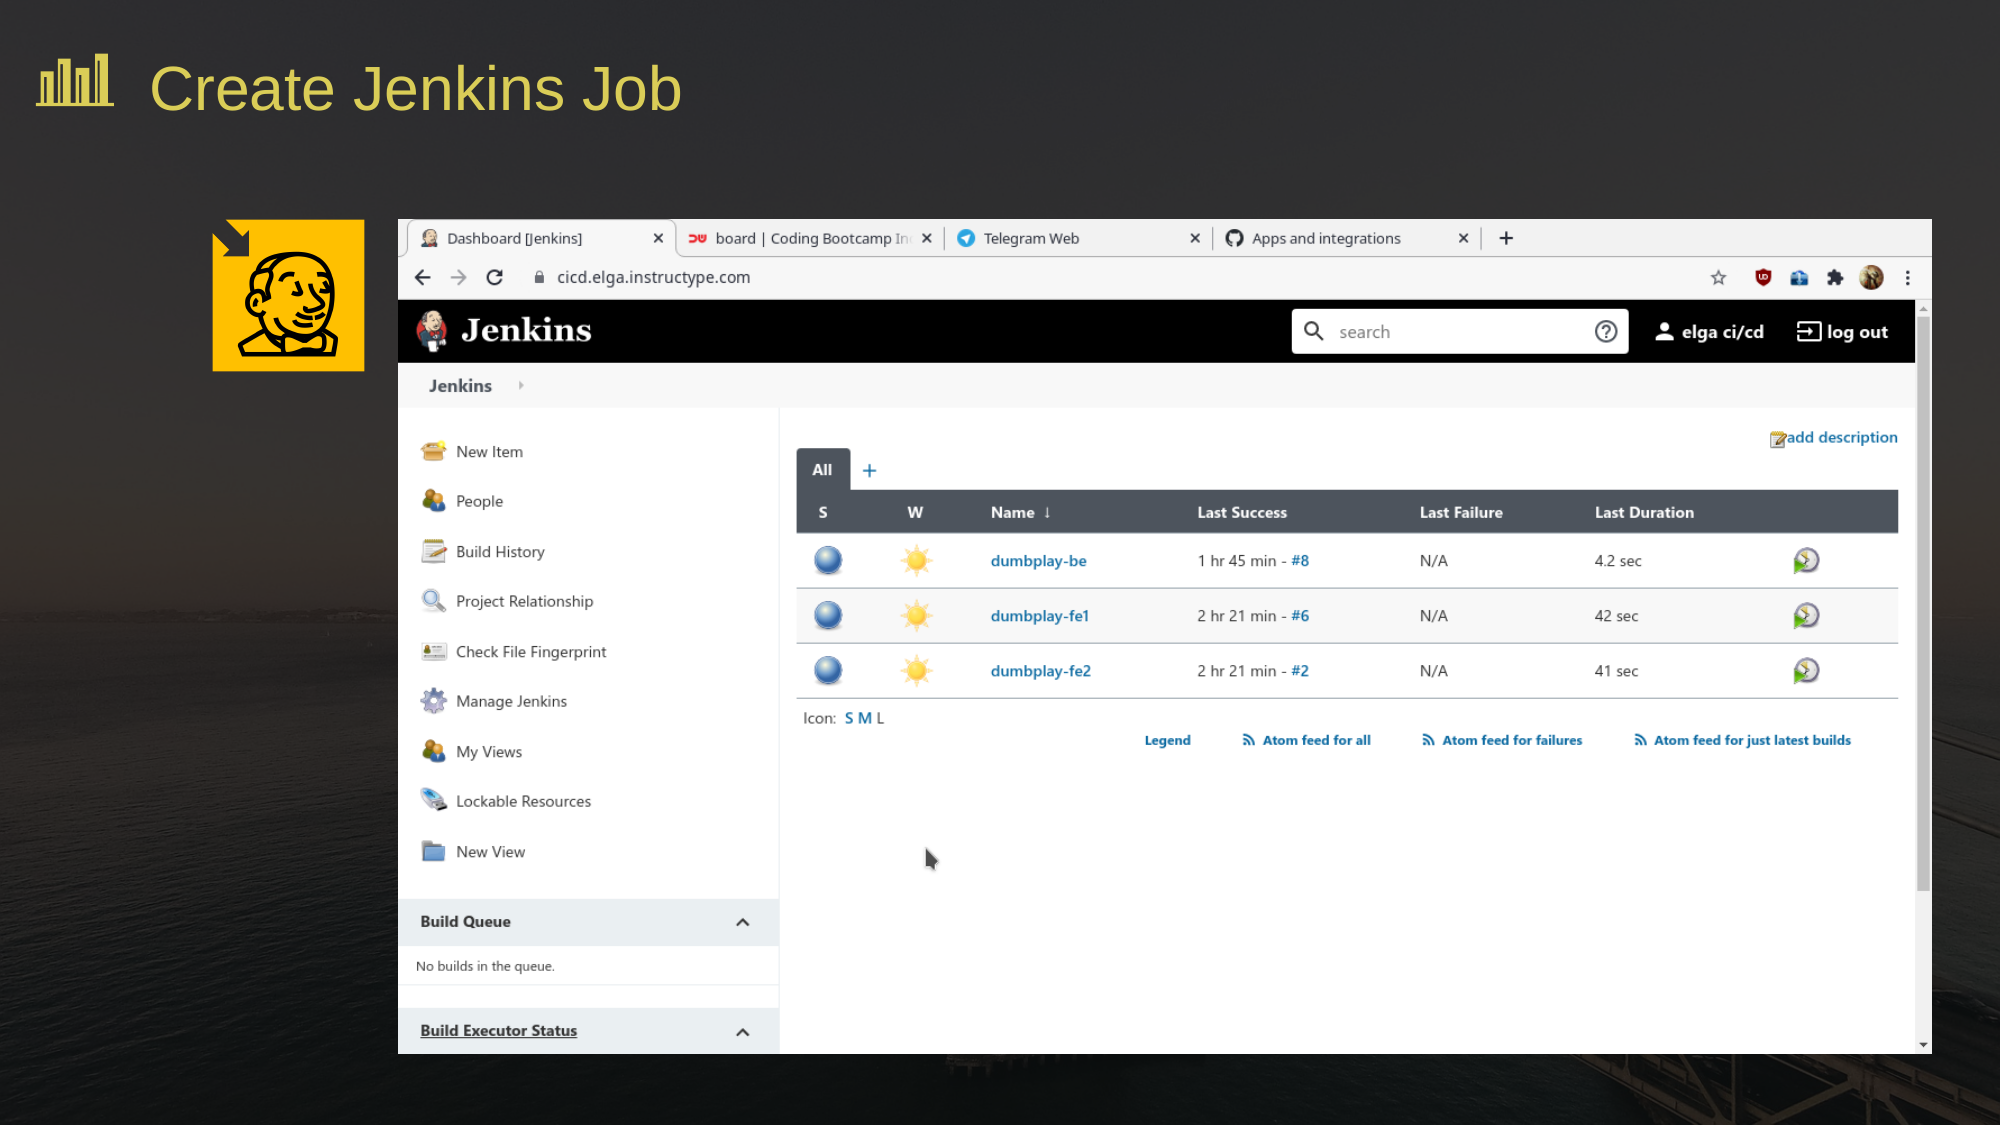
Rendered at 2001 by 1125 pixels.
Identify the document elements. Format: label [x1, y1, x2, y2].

picture [232, 247, 347, 361]
text_box [212, 219, 365, 372]
text_box [35, 40, 1035, 131]
picture [398, 219, 1932, 1054]
